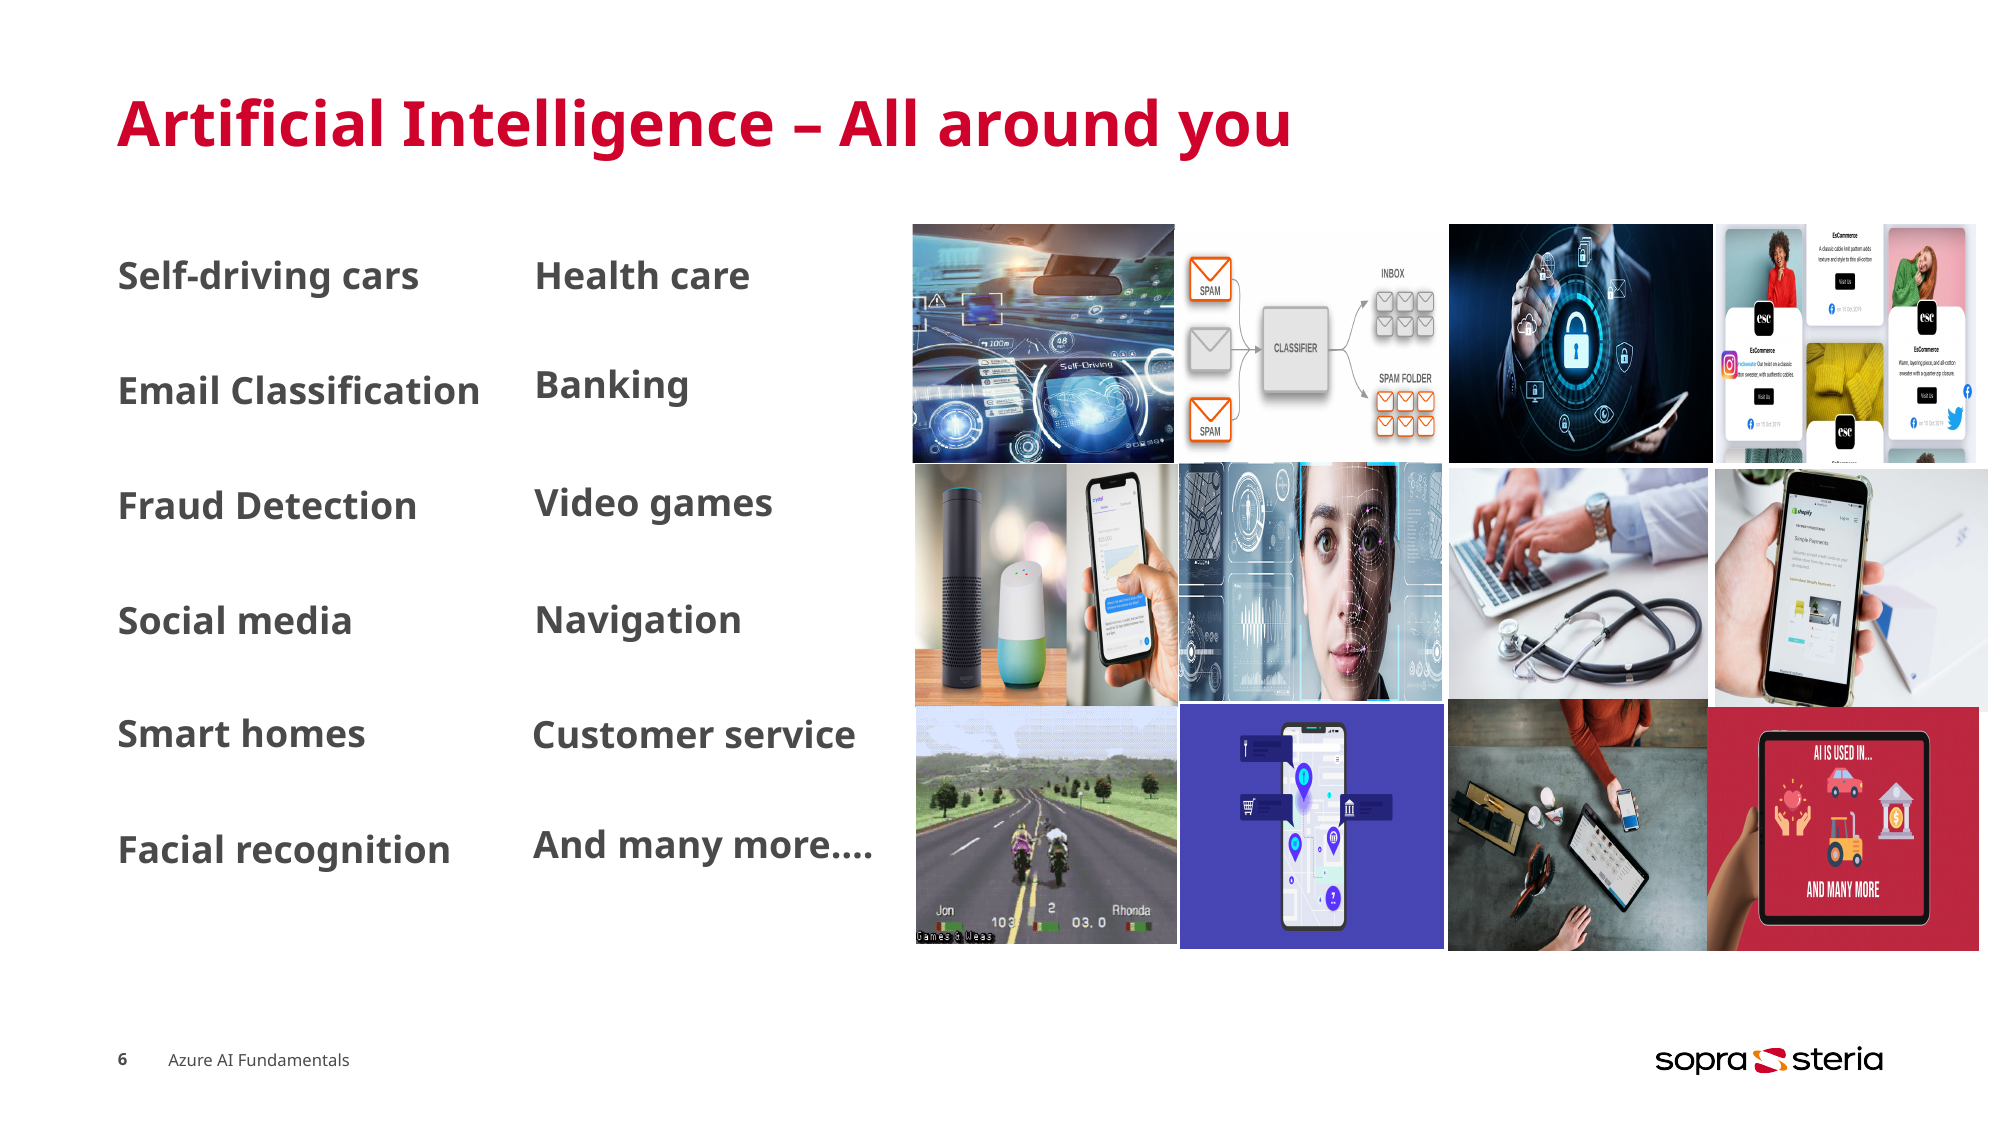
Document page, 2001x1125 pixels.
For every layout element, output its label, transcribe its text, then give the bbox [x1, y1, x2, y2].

text_box Navigation [534, 575, 912, 662]
footer Azure AI Fundamentals [177, 1039, 759, 1081]
list Smart homes [117, 689, 533, 776]
text_box Health care [534, 231, 912, 318]
text_box Customer service [531, 690, 912, 777]
list Facial recognition [117, 805, 532, 892]
picture [912, 224, 1988, 951]
text_box And many more…. [533, 800, 913, 887]
title Artificial Intelligence – All around you [117, 5, 1882, 159]
list Self-driving cars [117, 231, 534, 318]
slide_number 6 [117, 1039, 177, 1081]
picture [1716, 224, 1976, 463]
text_box Video games [534, 458, 912, 545]
text_box Banking [534, 340, 912, 427]
picture [1638, 1028, 1900, 1093]
list Email Classification [117, 346, 534, 433]
list Fraud Detection [117, 461, 534, 548]
picture [1180, 704, 1444, 949]
list Social media [117, 576, 534, 663]
